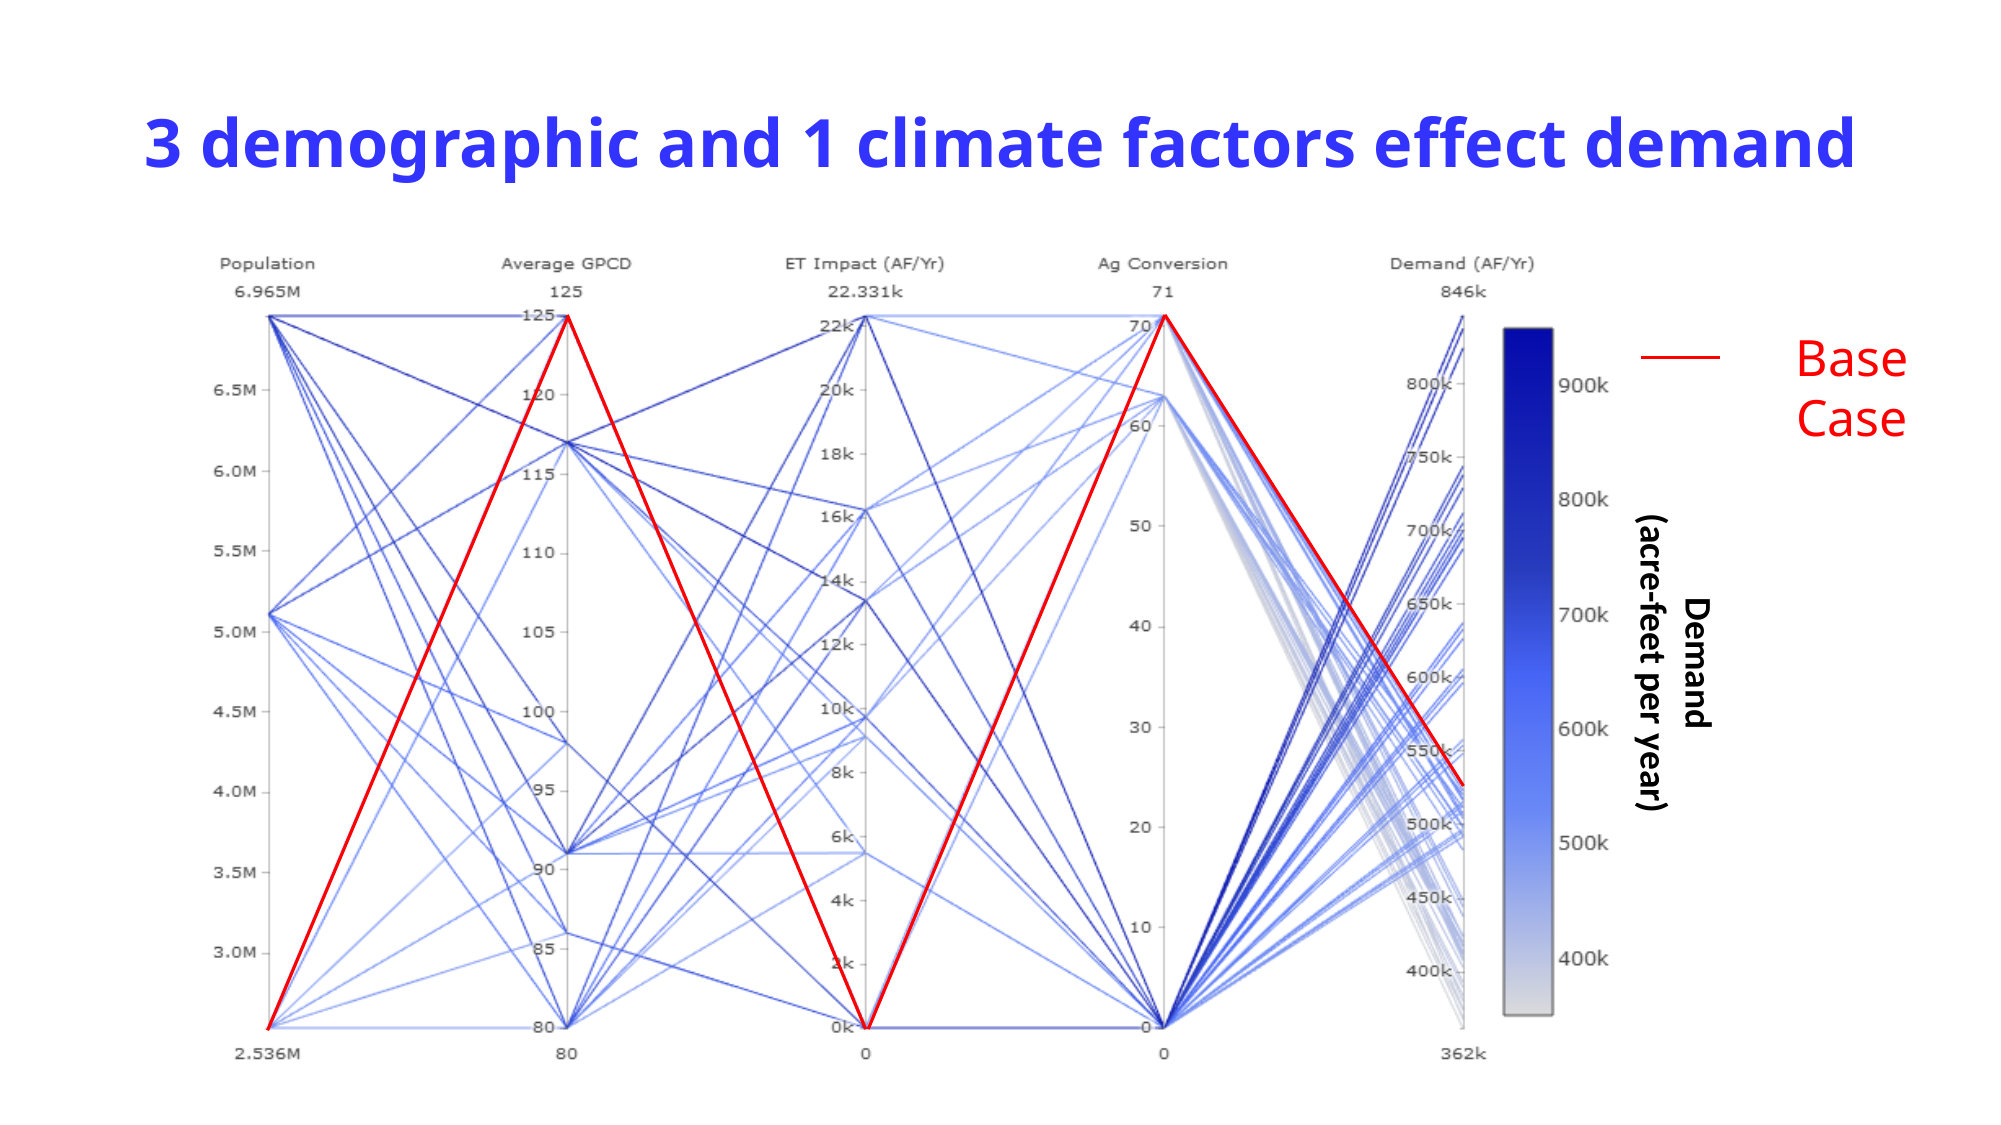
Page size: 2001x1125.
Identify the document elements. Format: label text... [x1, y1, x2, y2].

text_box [192, 224, 1646, 1125]
text_box 3 demographic and 1 climate factors effect demand [60, 93, 1927, 188]
text_box Demand (acre-feet per year) [1646, 429, 1731, 898]
text_box Base Case [1720, 318, 1984, 454]
